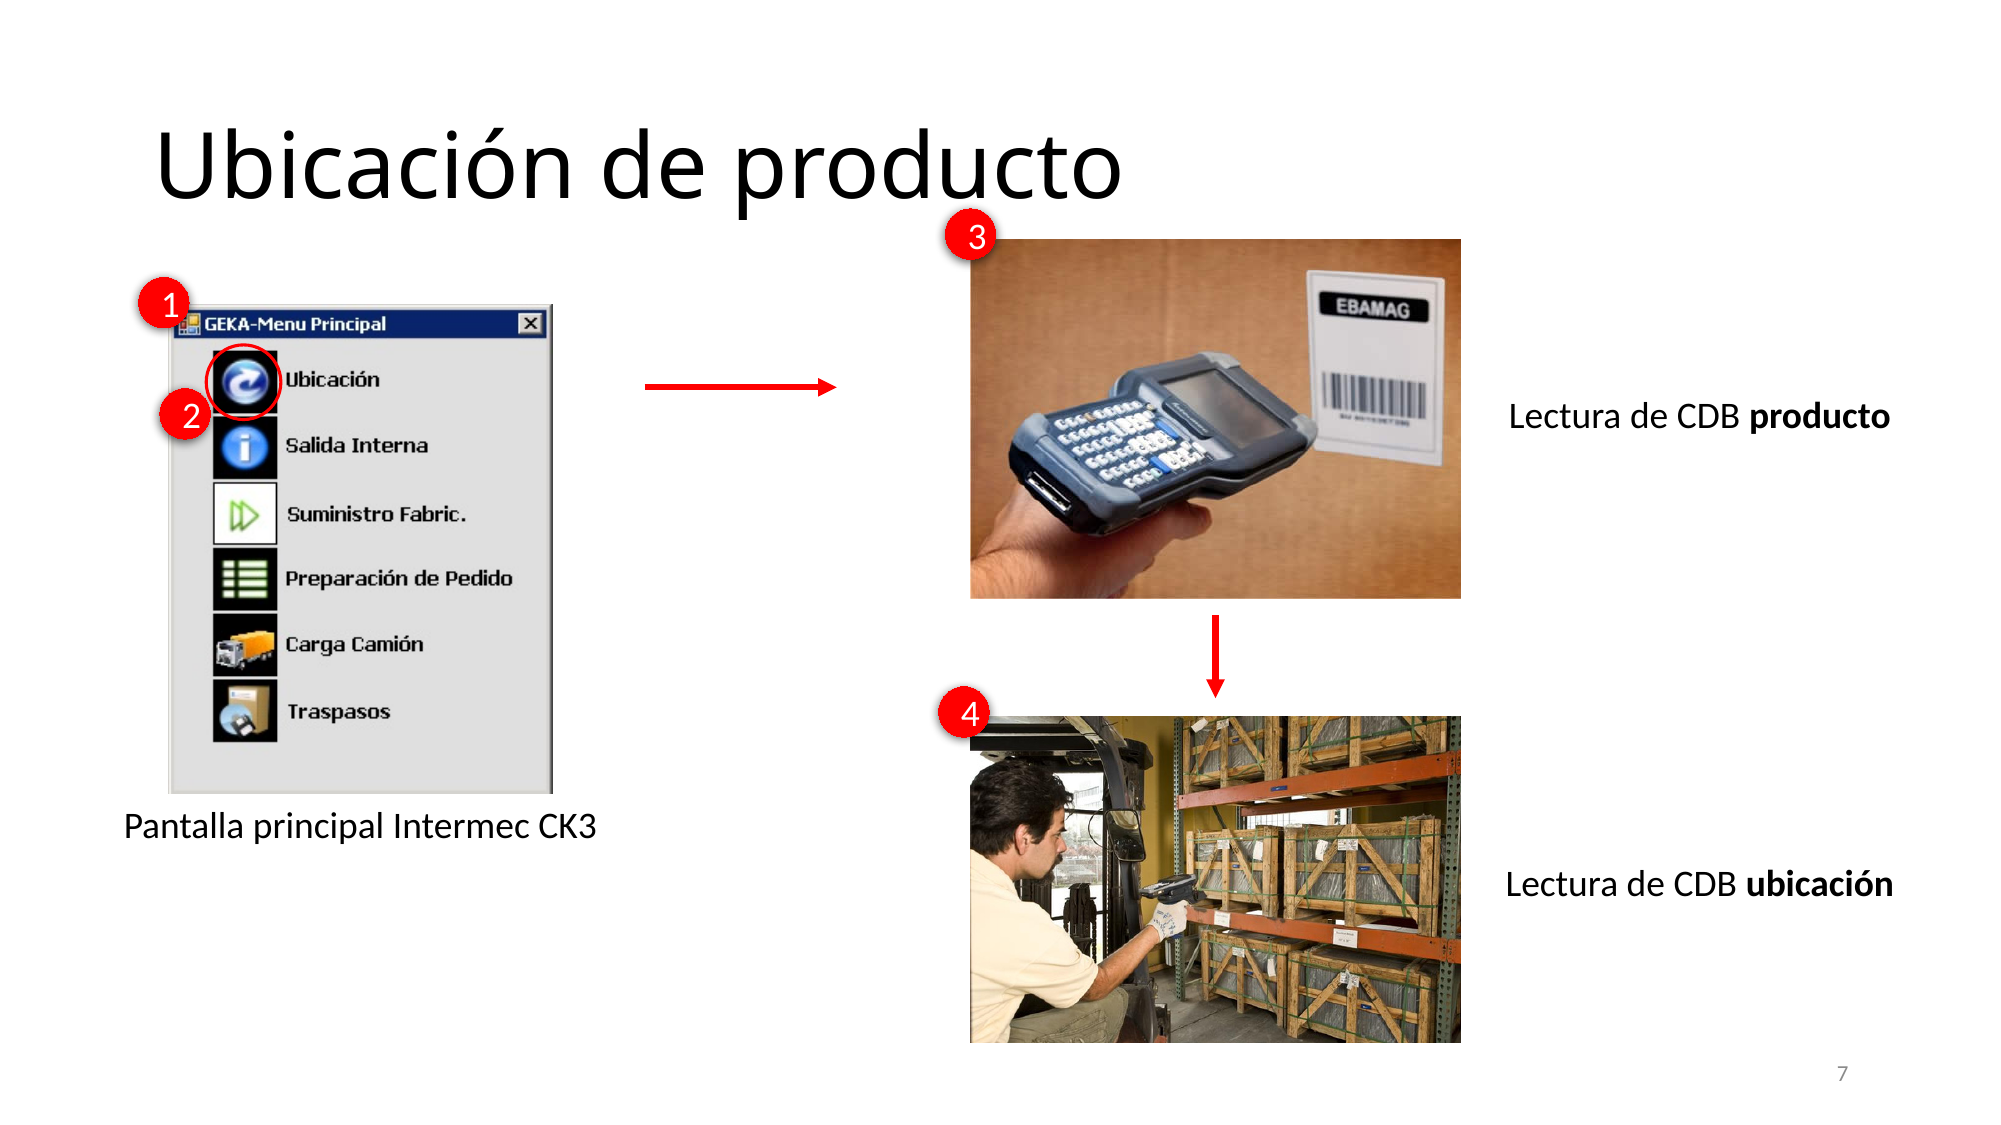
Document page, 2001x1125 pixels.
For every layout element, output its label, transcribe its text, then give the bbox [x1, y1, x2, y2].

picture [970, 239, 1461, 600]
text_box 1 [138, 277, 190, 328]
text_box 4 [938, 686, 990, 738]
text_box Pantalla principal Intermec CK3 [97, 793, 624, 854]
picture [970, 716, 1461, 1043]
text_box Lectura de CDB producto [1461, 383, 1940, 444]
text_box Lectura de CDB ubicación [1461, 851, 1940, 912]
text_box 3 [945, 208, 996, 260]
text_box 2 [159, 395, 168, 433]
picture [168, 304, 553, 794]
slide_number 7 [1413, 1042, 1864, 1103]
title Ubicación de producto [138, 60, 1864, 278]
